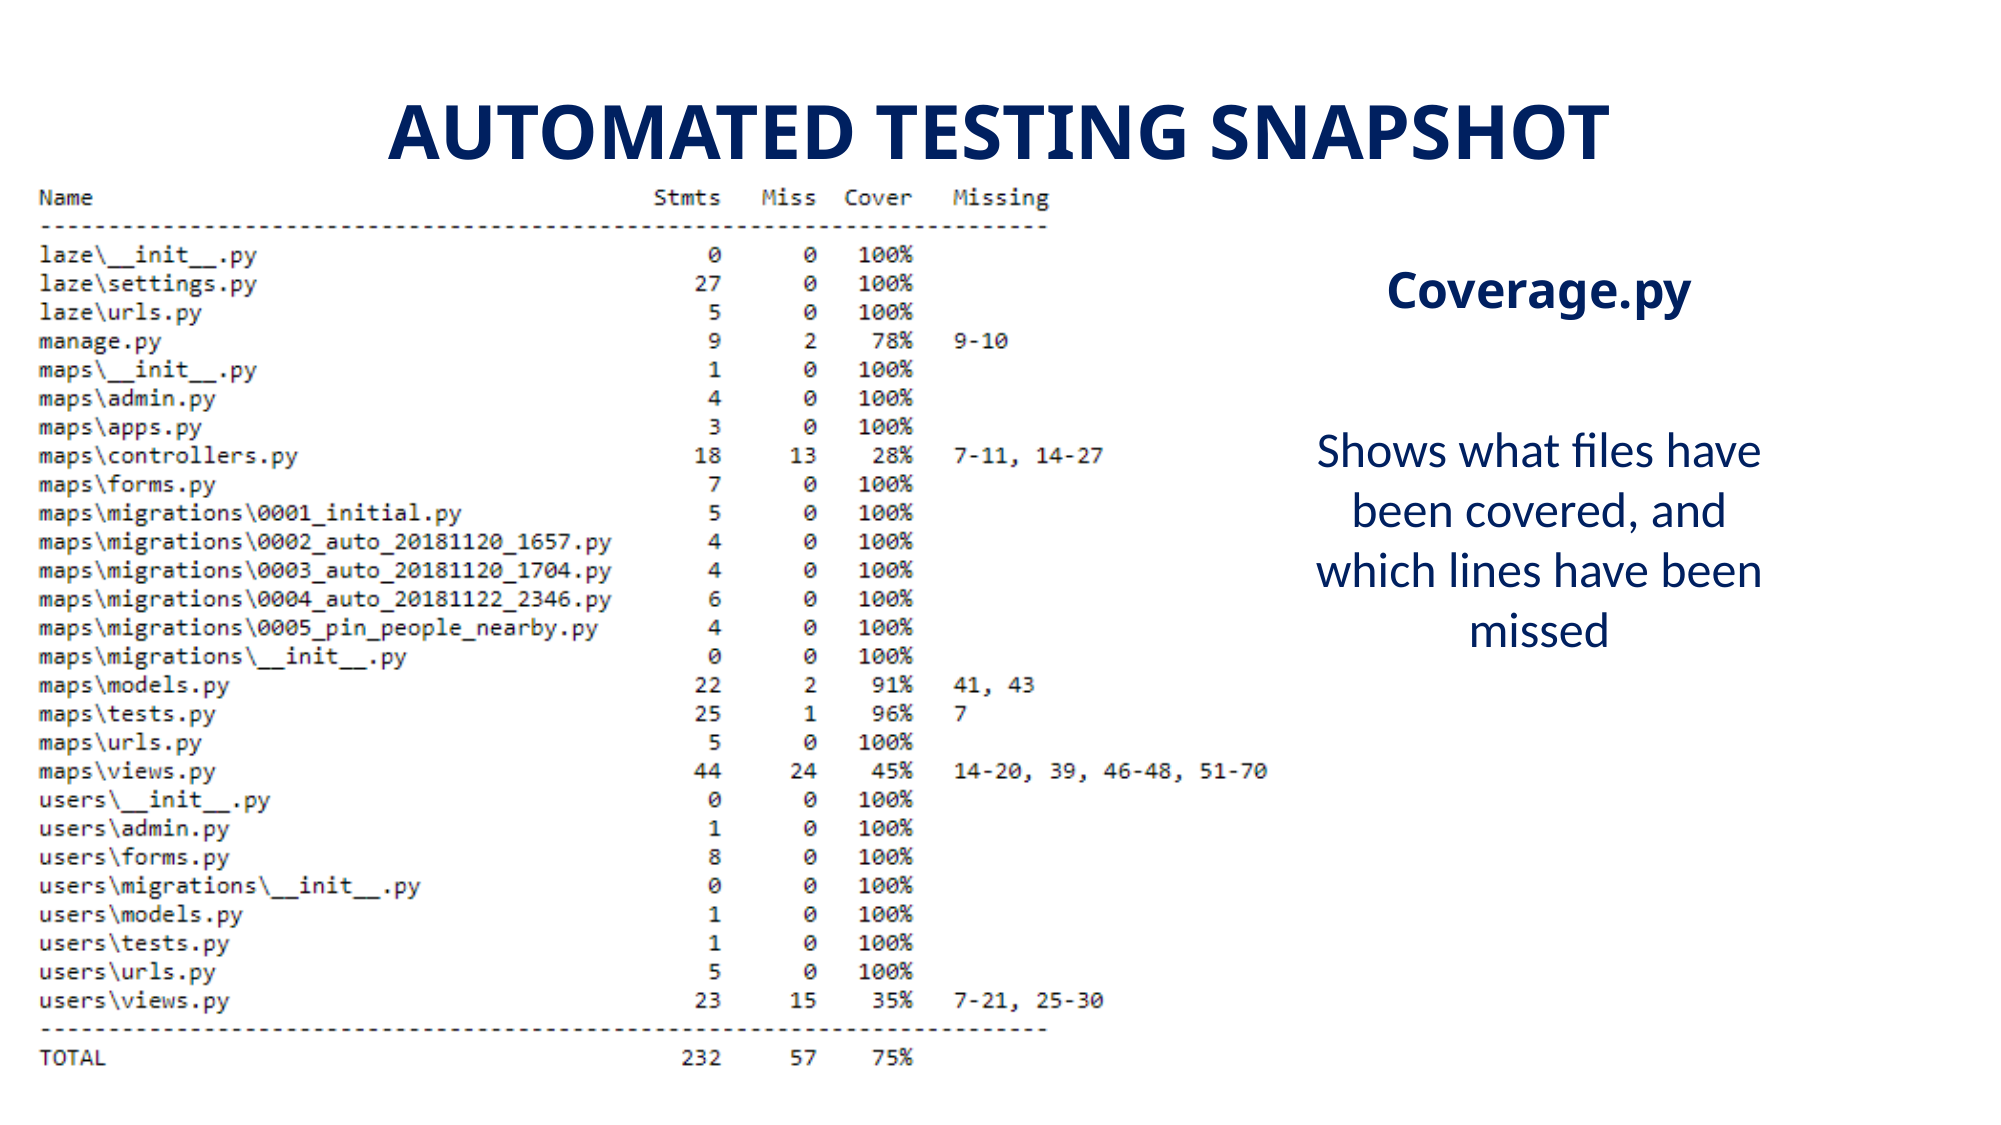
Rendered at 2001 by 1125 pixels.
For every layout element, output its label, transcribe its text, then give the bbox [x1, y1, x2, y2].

text_box Coverage.py [1293, 238, 1786, 340]
text_box Shows what files have been covered, and which lines have been missed [1293, 486, 1786, 589]
title AUTOMATED TESTING SNAPSHOT [137, 20, 1863, 239]
picture [24, 173, 1277, 1081]
